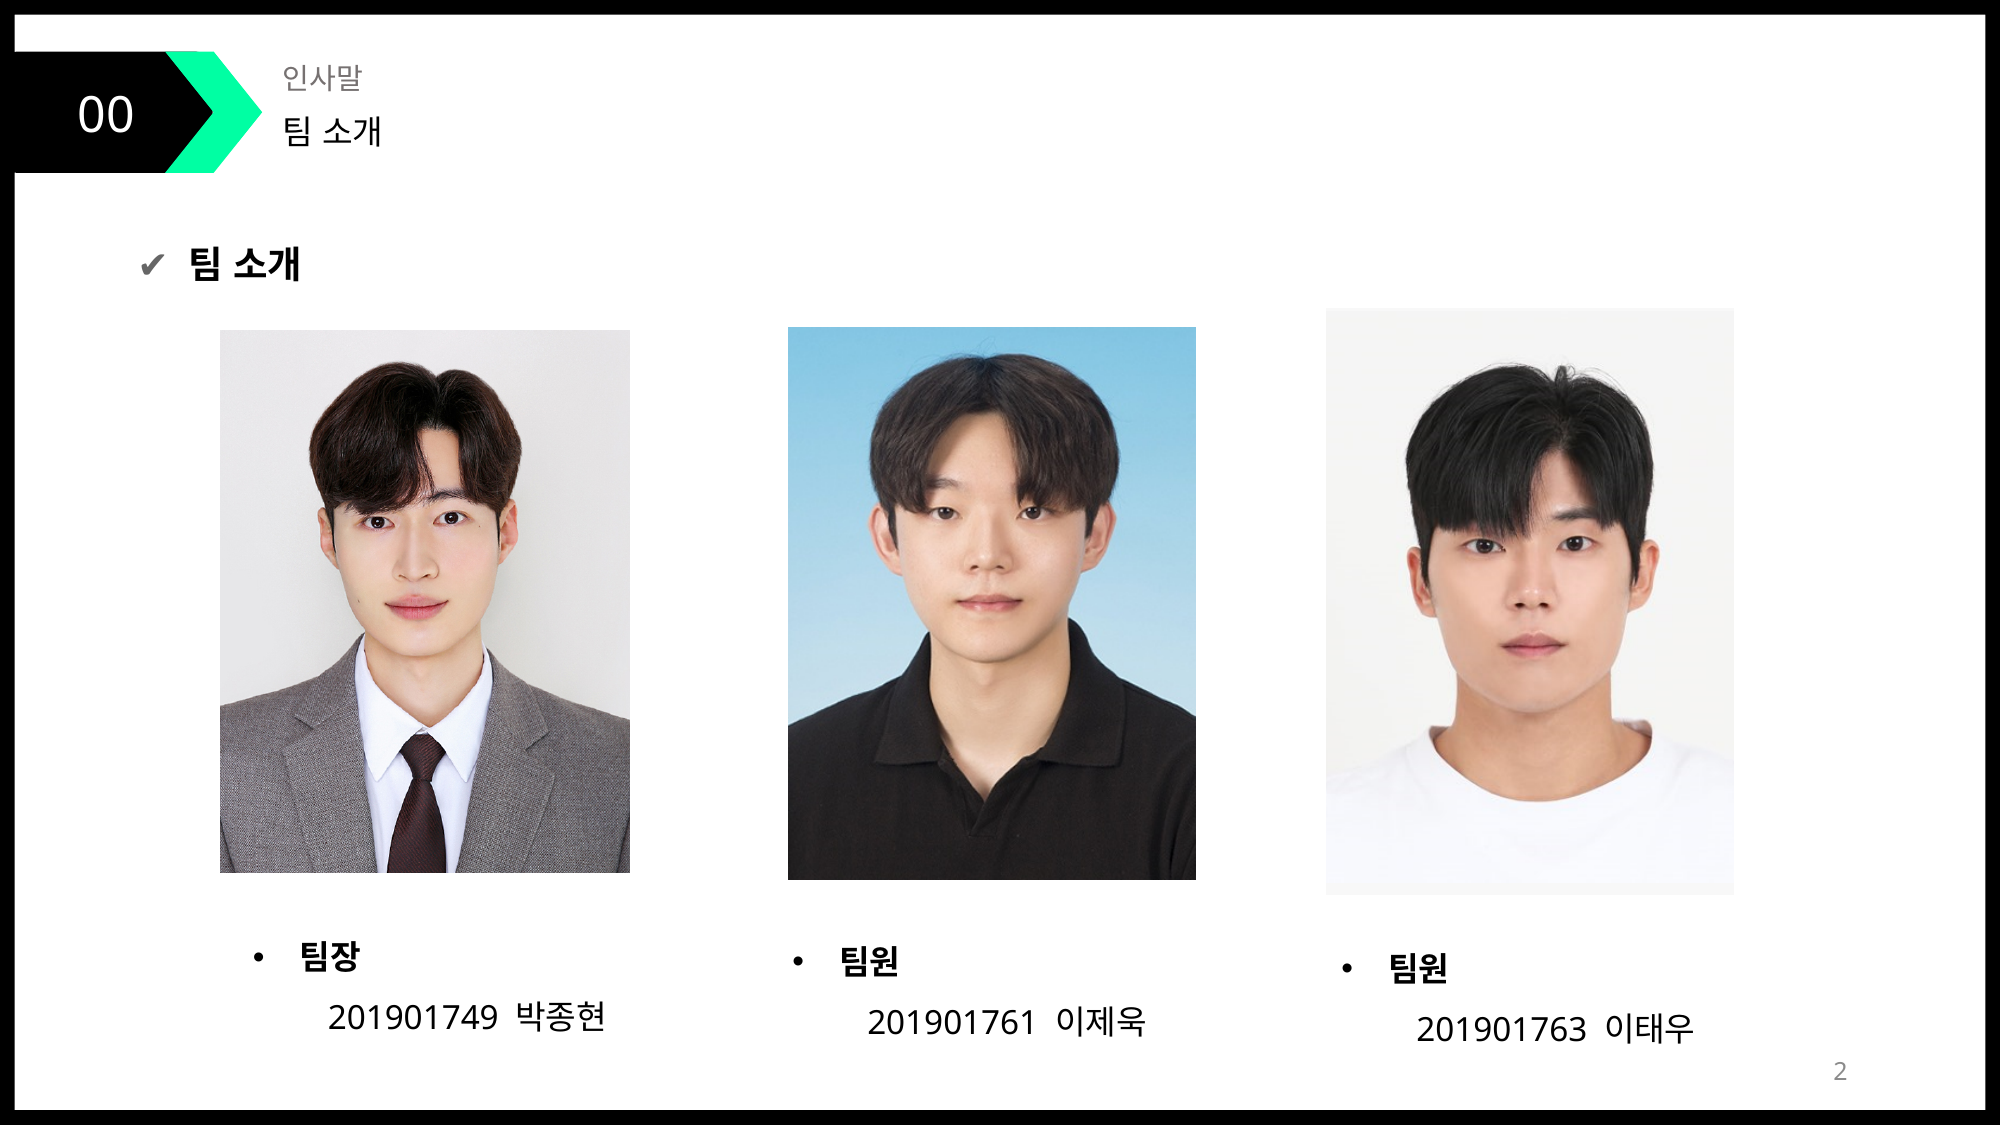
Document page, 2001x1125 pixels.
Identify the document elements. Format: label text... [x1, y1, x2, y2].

text_box 팀 소개 [267, 103, 778, 159]
text_box [162, 50, 264, 174]
text_box 00 [0, 50, 211, 174]
picture [220, 330, 630, 873]
picture [1326, 308, 1734, 895]
text_box ✔ 팀 소개 [122, 233, 318, 294]
text_box 팀원 201901761 이제욱 [777, 914, 1242, 1049]
text_box [0, 0, 2000, 1125]
picture [788, 327, 1196, 881]
text_box 팀원 201901763 이태우 [1326, 921, 1863, 1056]
text_box 팀장 201901749 박종현 [237, 909, 684, 1044]
slide_number 2 [1412, 1056, 1863, 1103]
text_box 인사말 [267, 53, 435, 103]
